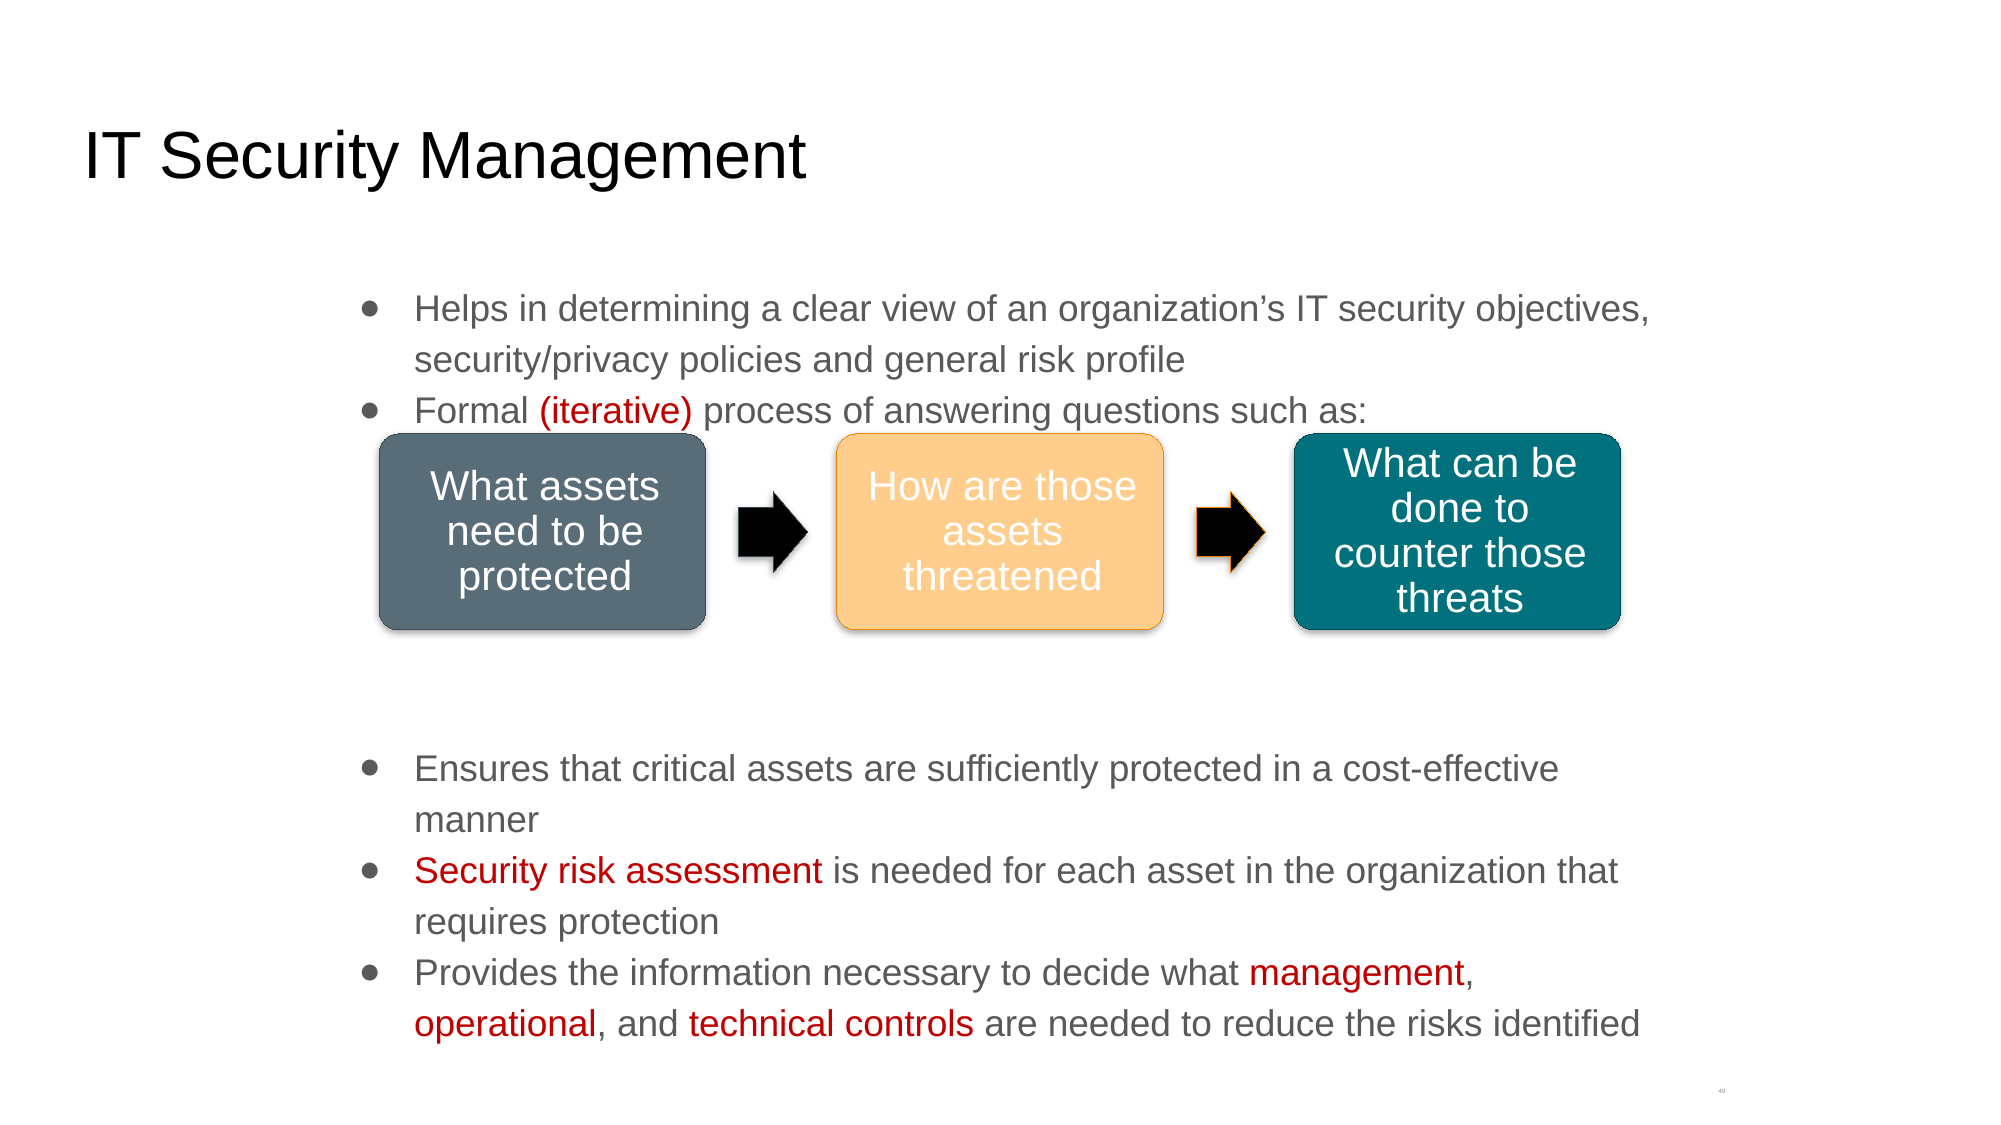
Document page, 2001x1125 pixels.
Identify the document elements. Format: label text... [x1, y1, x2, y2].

slide_number 49 [1638, 1080, 1741, 1103]
title IT Security Management [68, 97, 1932, 223]
list Helps in determining a clear view of an organization’s IT security objectives, security/privacy policies and general risk profile Formal (iterative) process of answering questions such as: Ensures that critical assets are sufficiently protected in a cost-effective manner Security risk assessment is needed for each asset in the organization that requires protection Provides the information necessary to decide what management, operational, and technical controls are needed to reduce the risks identified [324, 262, 1675, 1060]
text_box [377, 241, 1623, 823]
